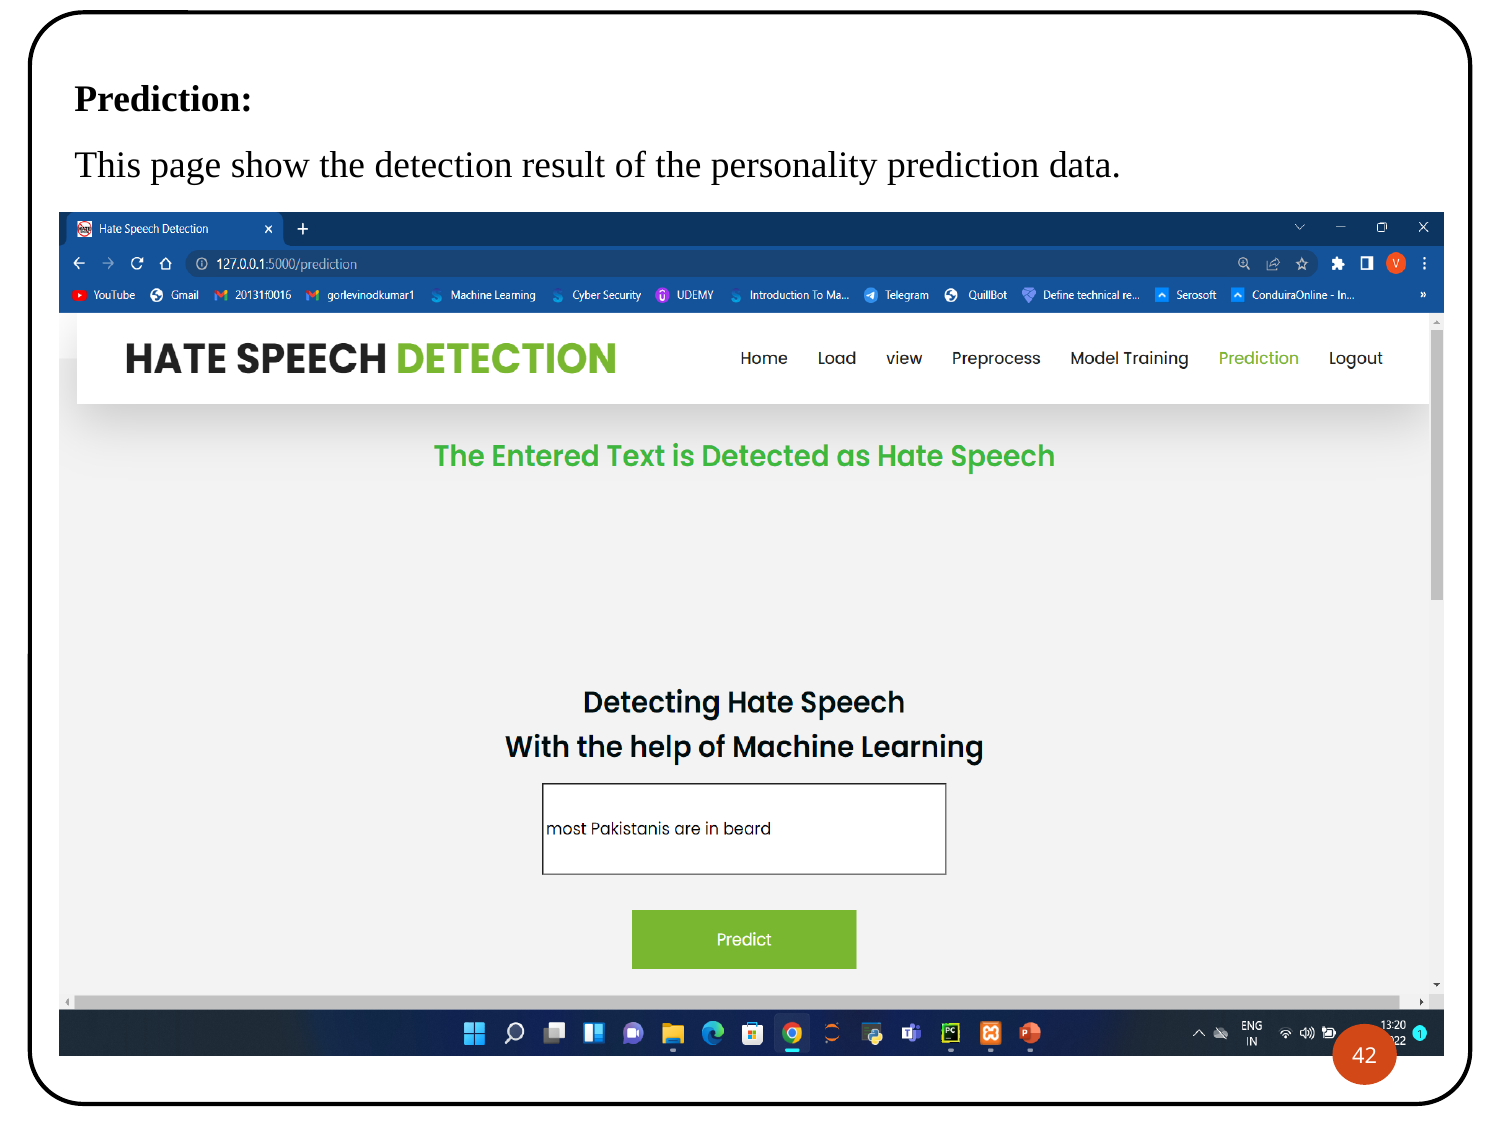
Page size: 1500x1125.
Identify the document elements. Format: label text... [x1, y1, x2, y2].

picture [59, 212, 1444, 1056]
text_box 42 [1332, 1056, 1397, 1085]
text_box Prediction: This page show the detection result of the personality prediction data. [59, 60, 1290, 193]
text_box [29, 12, 1471, 1104]
